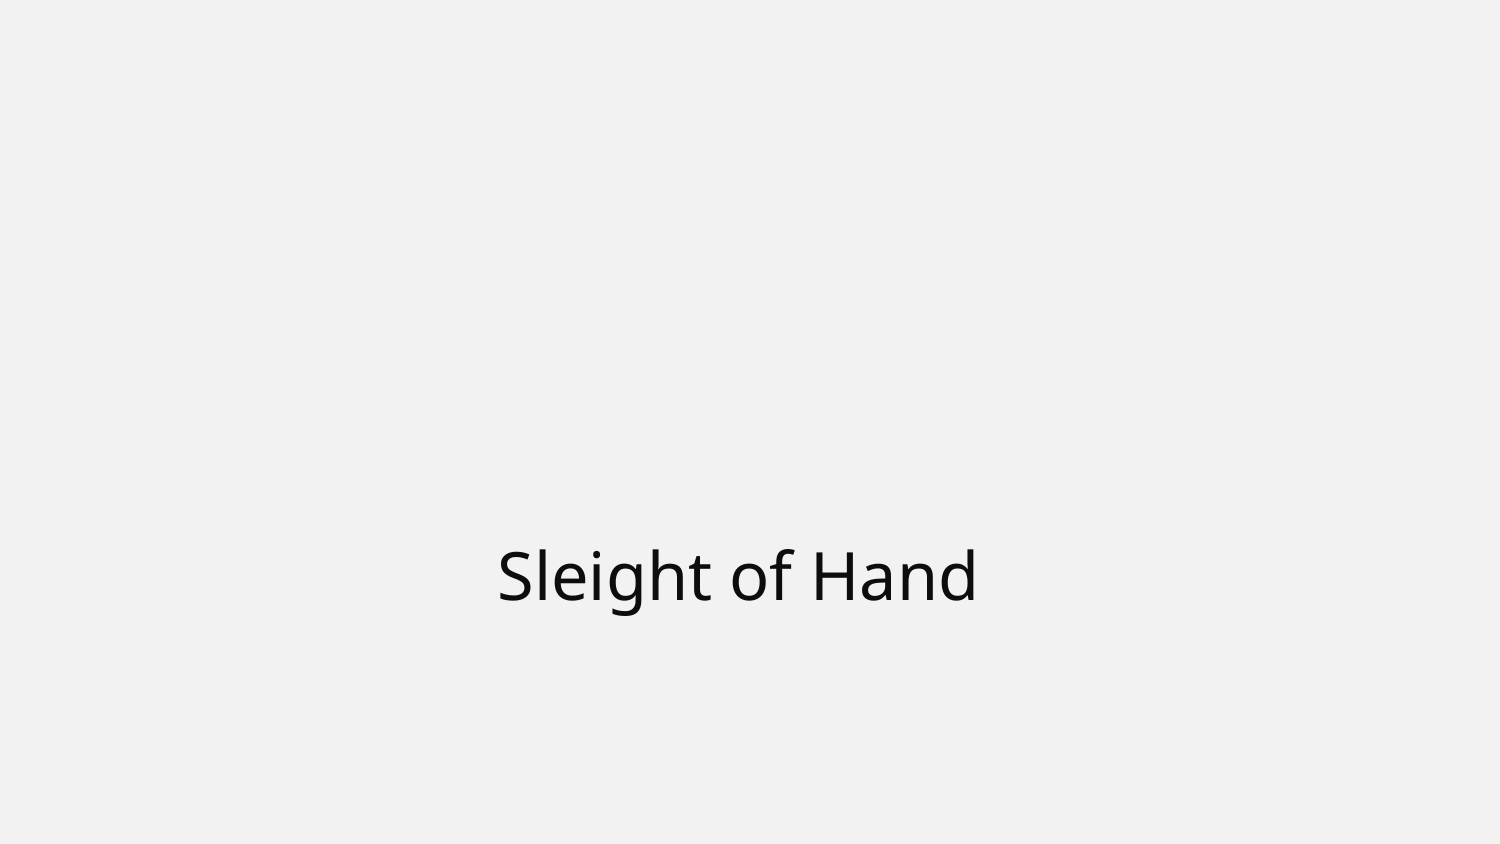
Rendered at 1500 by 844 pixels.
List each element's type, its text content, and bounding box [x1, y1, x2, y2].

text_box Sleight of Hand [287, 525, 1191, 621]
